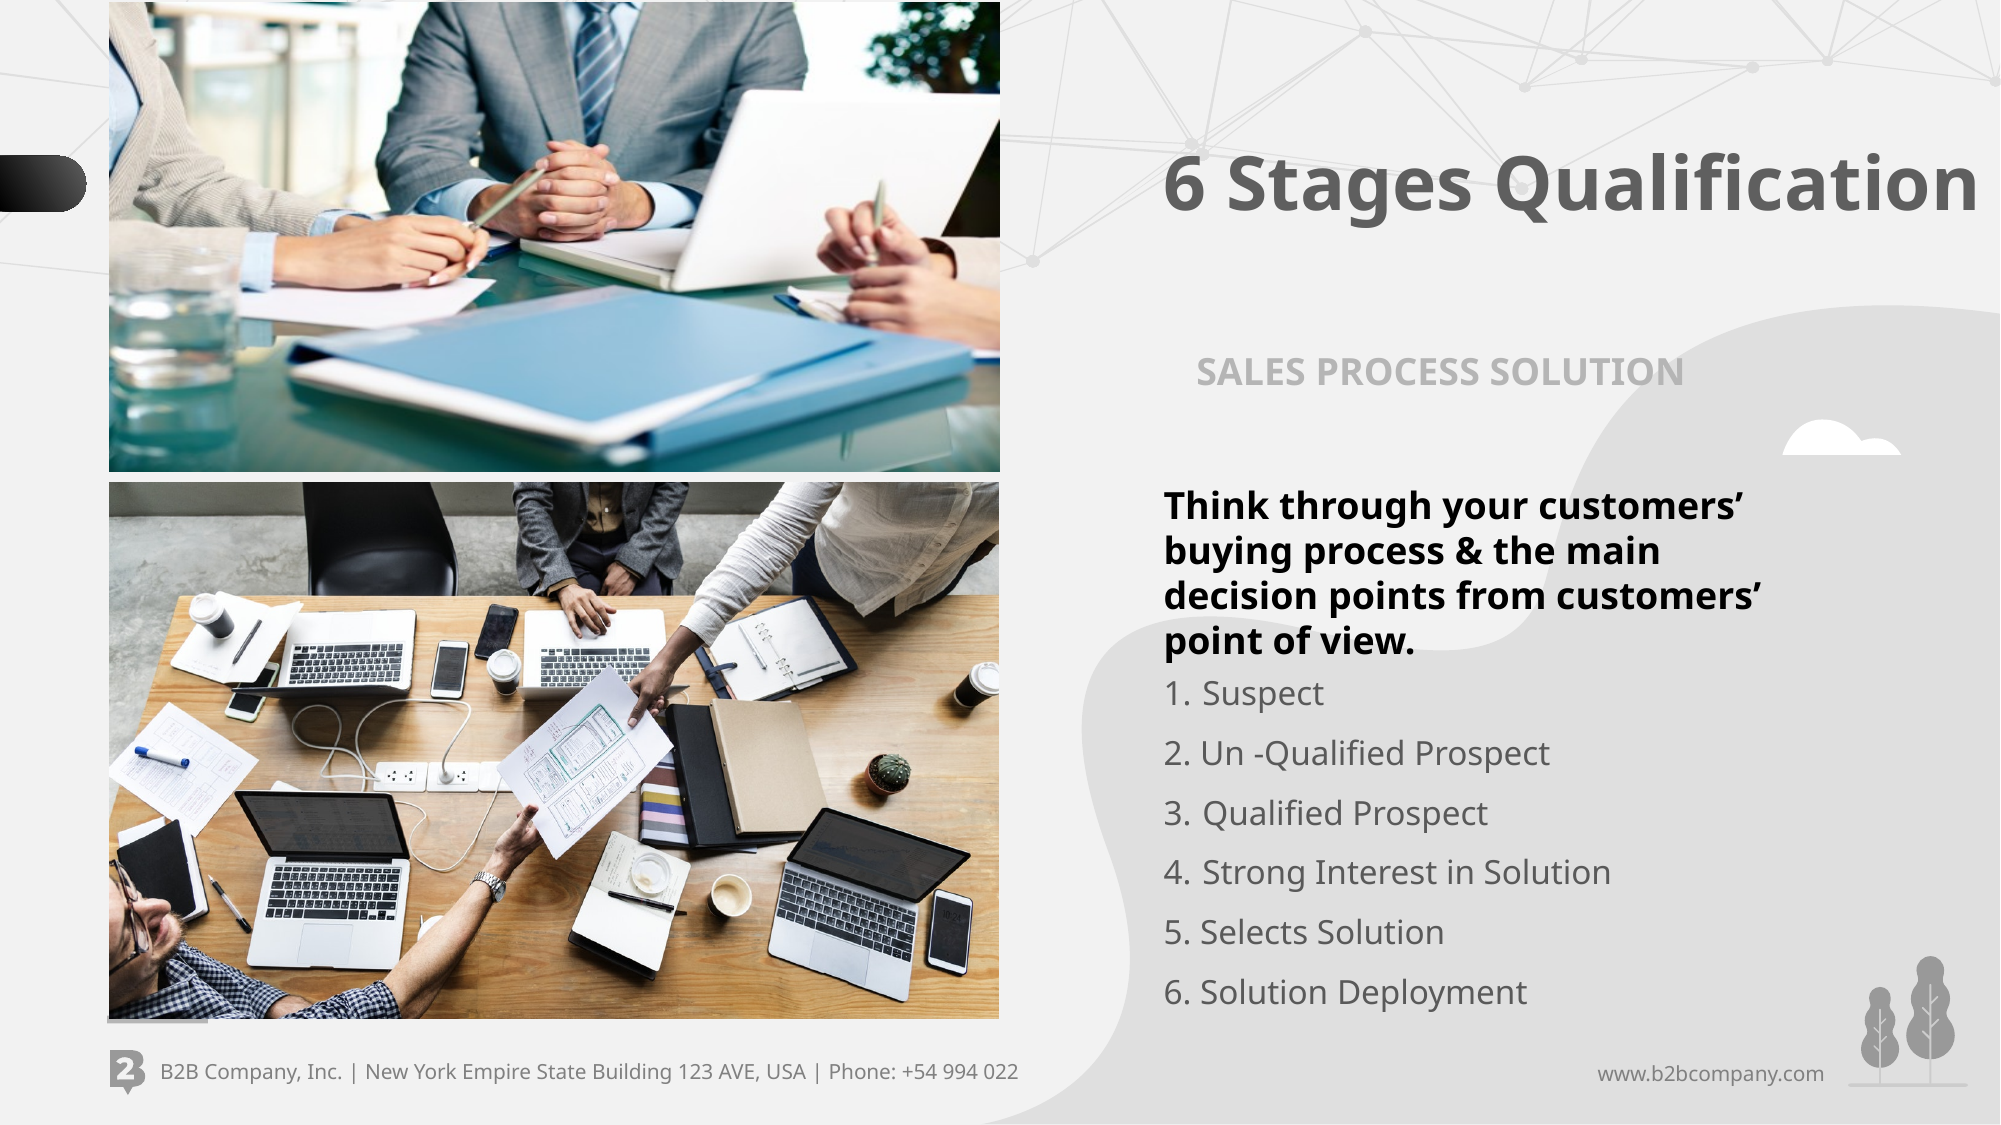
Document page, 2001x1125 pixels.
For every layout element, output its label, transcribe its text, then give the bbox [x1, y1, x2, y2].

footer B2B Company, Inc. | New York Empire State Building 123 AVE, USA | Phone: +54 994 022 [145, 1042, 1130, 1103]
title 6 Stages Qualification [1148, 127, 2000, 345]
text_box Think through your customers’ buying process & the main decision points from customers’ point of view. [1148, 474, 1803, 670]
text_box 1. Suspect 2. Un -Qualified Prospect 3. Qualified Prospect 4. Strong Interest in Solution 5. Selects Solution 6. Solution Deployment [1148, 670, 1717, 1019]
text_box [109, 2, 1001, 1019]
text_box SALES PROCESS SOLUTION [1181, 318, 1701, 401]
